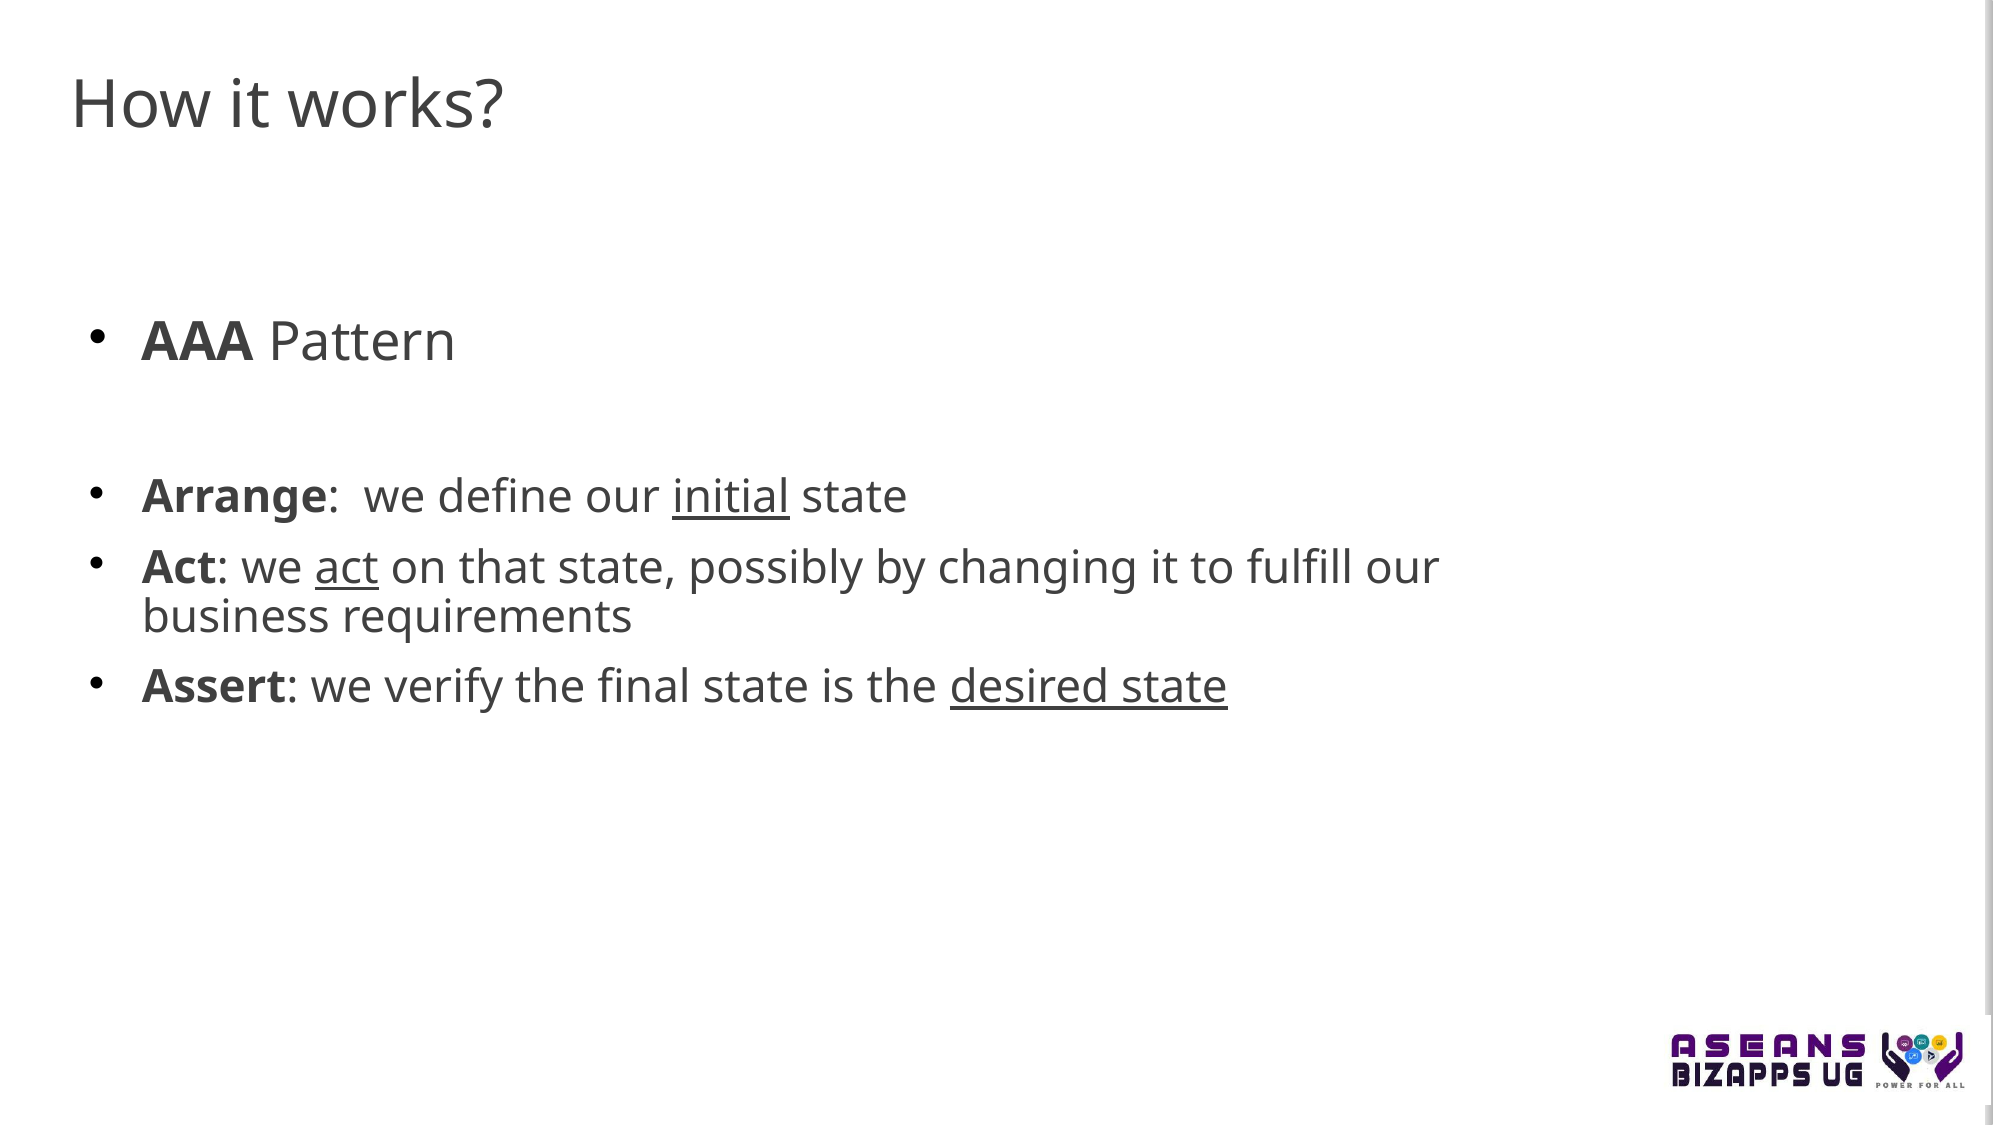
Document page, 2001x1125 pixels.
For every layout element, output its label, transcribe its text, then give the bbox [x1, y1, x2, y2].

text_box Arrange: we define our initial state Act: we act on that state, possibly by changing it to fulfill our business requirements Assert: we verify the final state is the desired state [70, 485, 1477, 780]
text_box How it works? [70, 70, 969, 142]
picture [1654, 1014, 1992, 1105]
text_box AAA Pattern [70, 248, 1477, 485]
